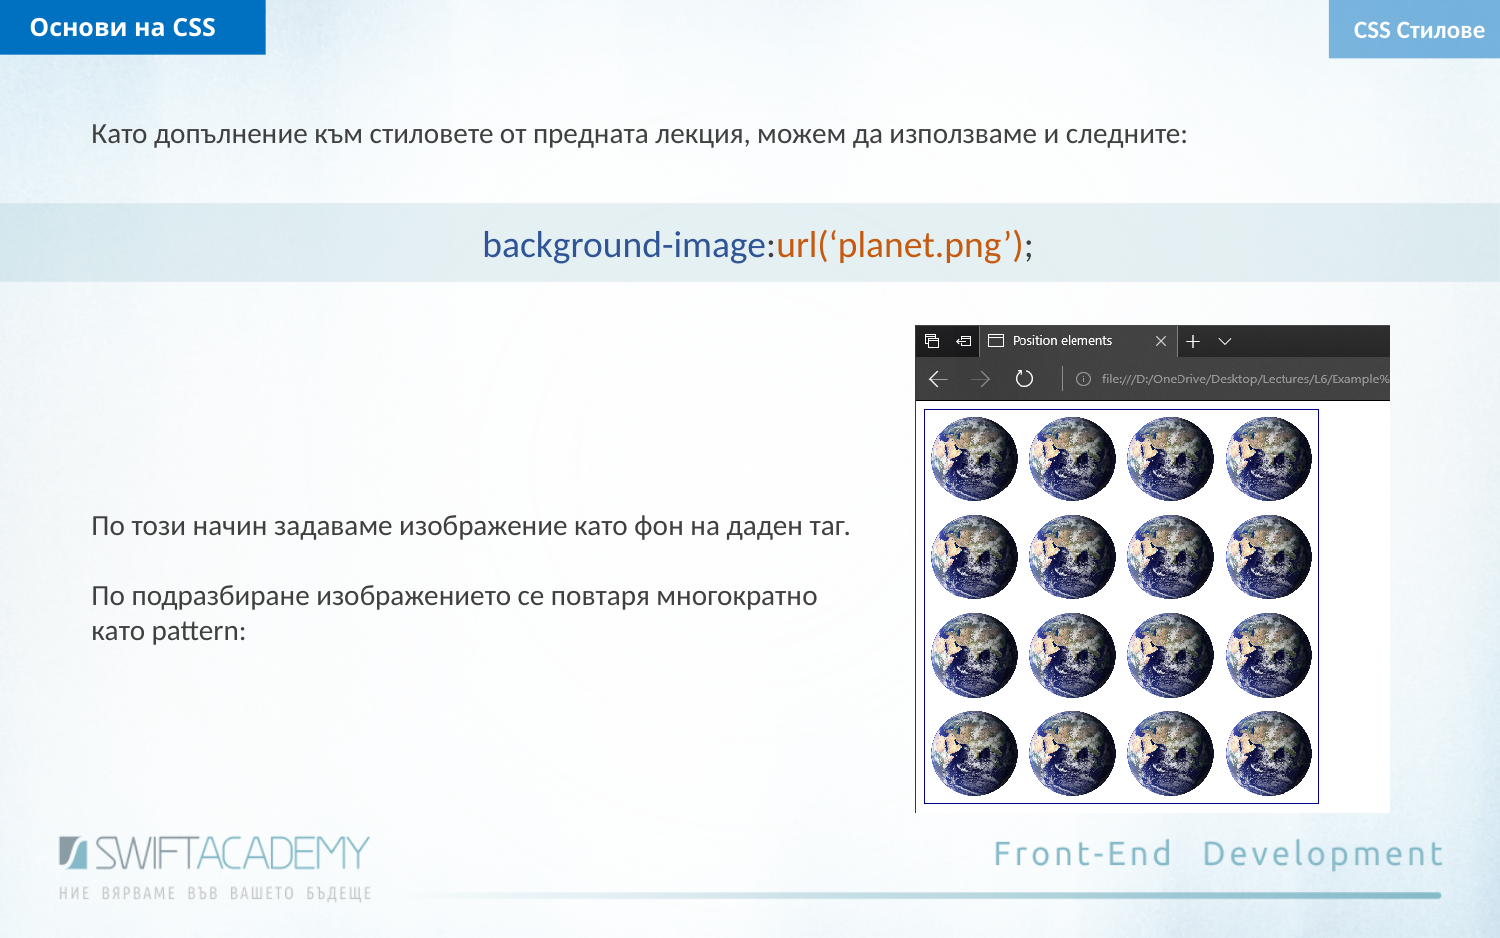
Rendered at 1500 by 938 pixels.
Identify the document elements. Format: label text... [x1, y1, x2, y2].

text_box [0, 202, 1500, 283]
picture [915, 325, 1390, 813]
text_box Основи на CSS [14, 4, 266, 49]
text_box background-image:url(‘planet.png’); [467, 212, 1049, 272]
text_box [0, 0, 267, 56]
text_box По този начин задаваме изображение като фон на даден таг. По подразбиране изображението се повтаря многократно като pattern: [76, 499, 869, 654]
text_box [1328, 52, 1500, 59]
text_box Като допълнение към стиловете от предната лекция, можем да използваме и следните: [76, 107, 1436, 157]
text_box CSS Стилове [1328, 6, 1500, 52]
text_box [1328, 0, 1500, 6]
